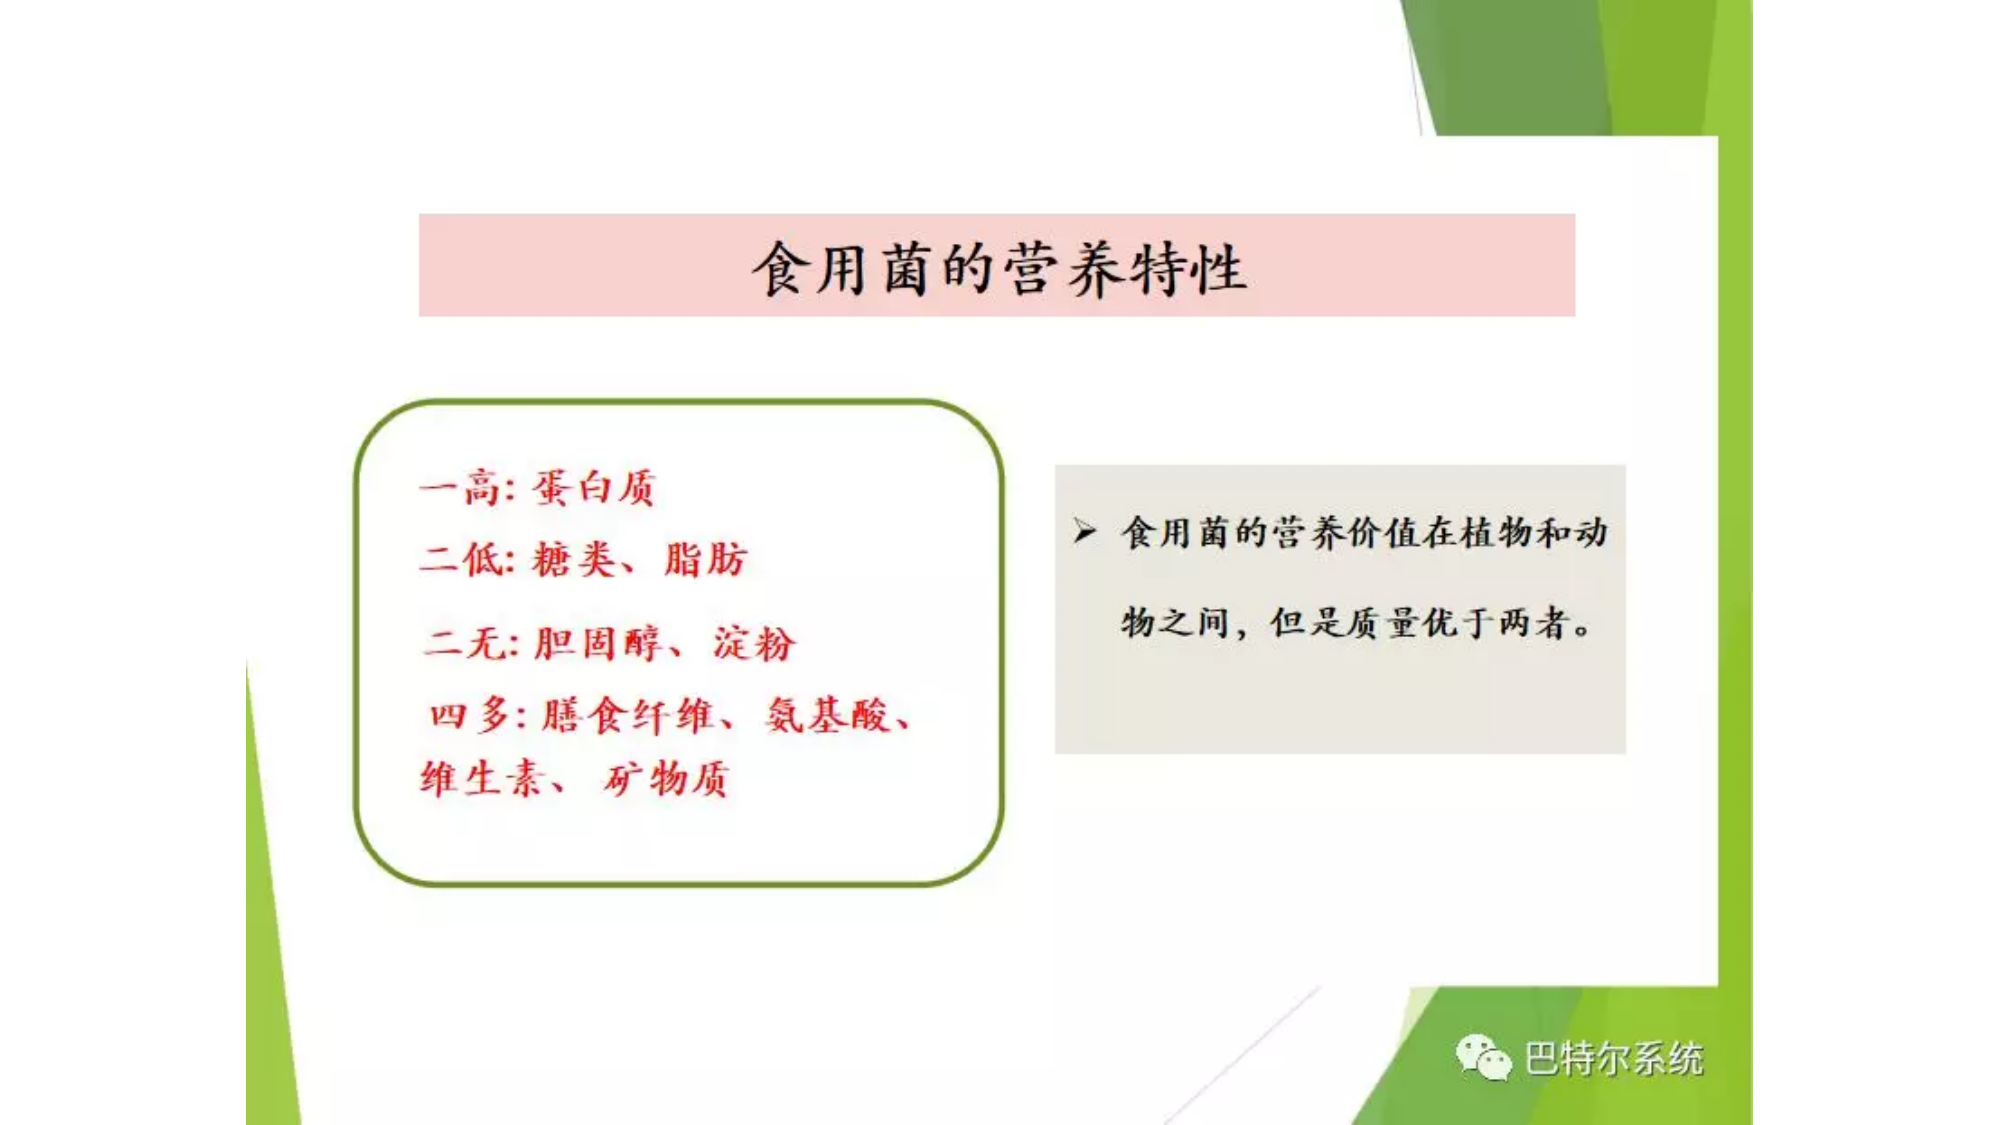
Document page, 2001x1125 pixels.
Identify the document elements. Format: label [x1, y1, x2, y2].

picture [246, 0, 1753, 1125]
